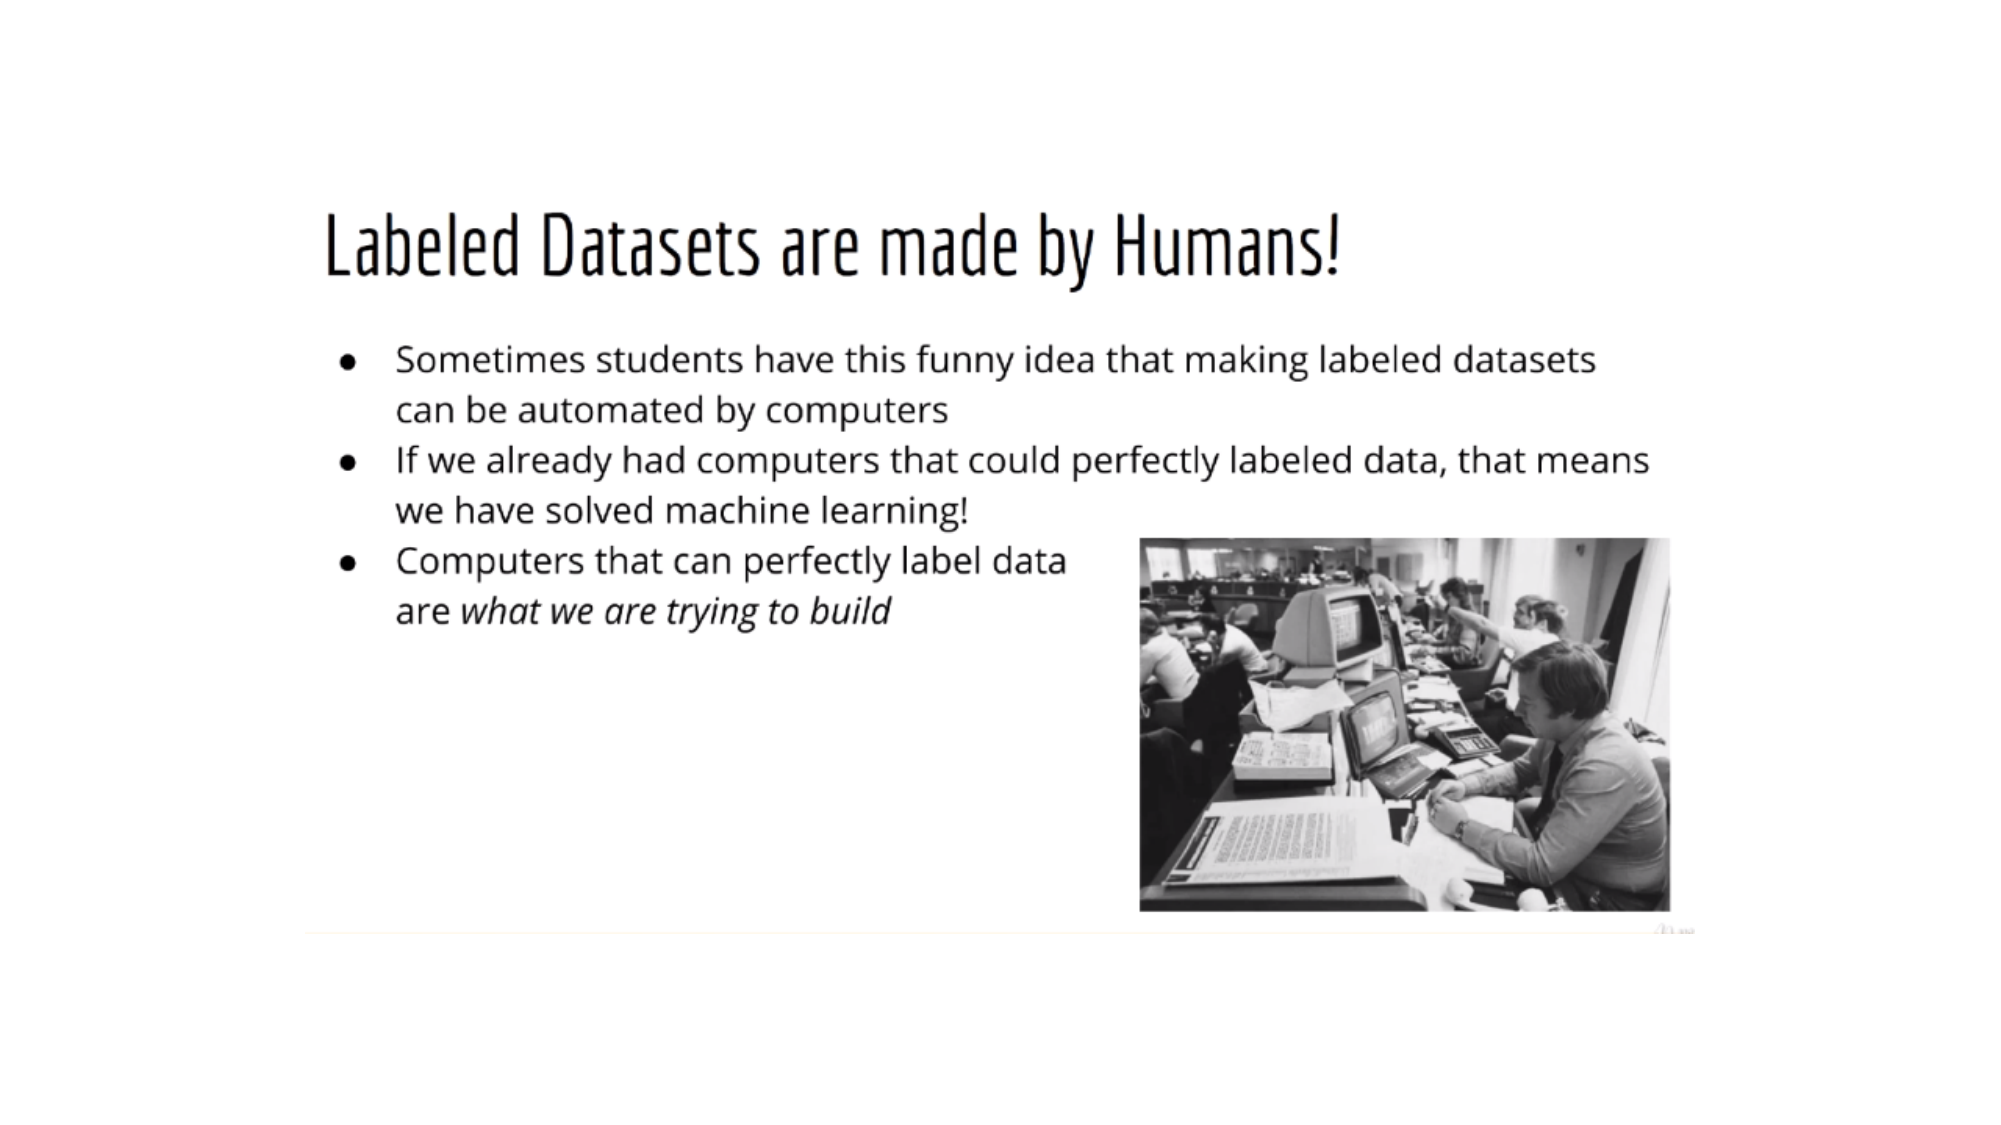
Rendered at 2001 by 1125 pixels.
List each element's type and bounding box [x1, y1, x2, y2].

picture [305, 191, 1695, 934]
